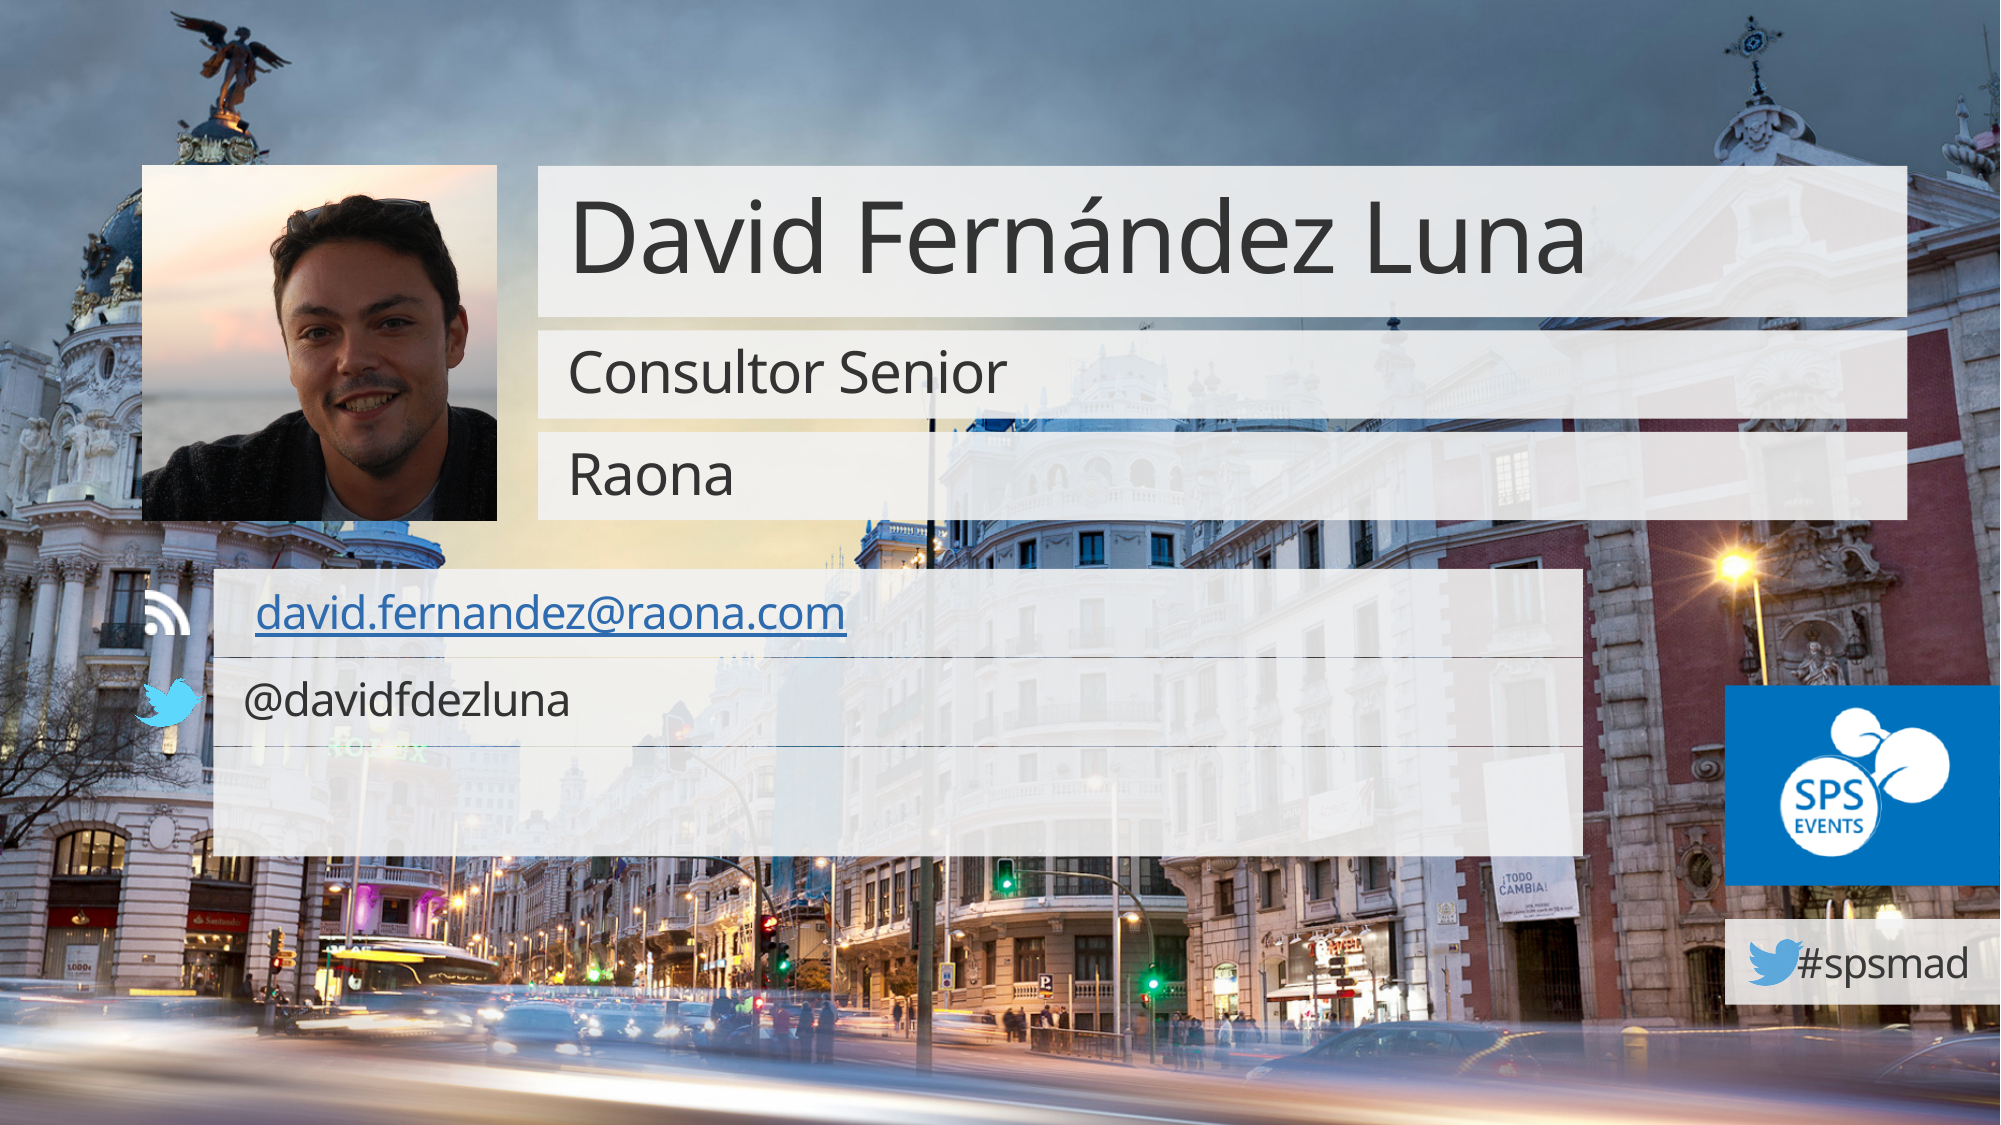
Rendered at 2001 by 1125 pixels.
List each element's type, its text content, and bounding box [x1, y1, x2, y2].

list Consultor Senior [538, 330, 1908, 419]
picture [1747, 939, 1805, 986]
list David Fernández Luna [538, 165, 1908, 318]
picture [0, 0, 2000, 1125]
list [213, 746, 1583, 857]
picture [1762, 699, 1966, 861]
list david.fernandez@raona.com [213, 568, 1583, 657]
list @davidfdezluna [213, 657, 1583, 746]
list Raona [538, 431, 1908, 521]
